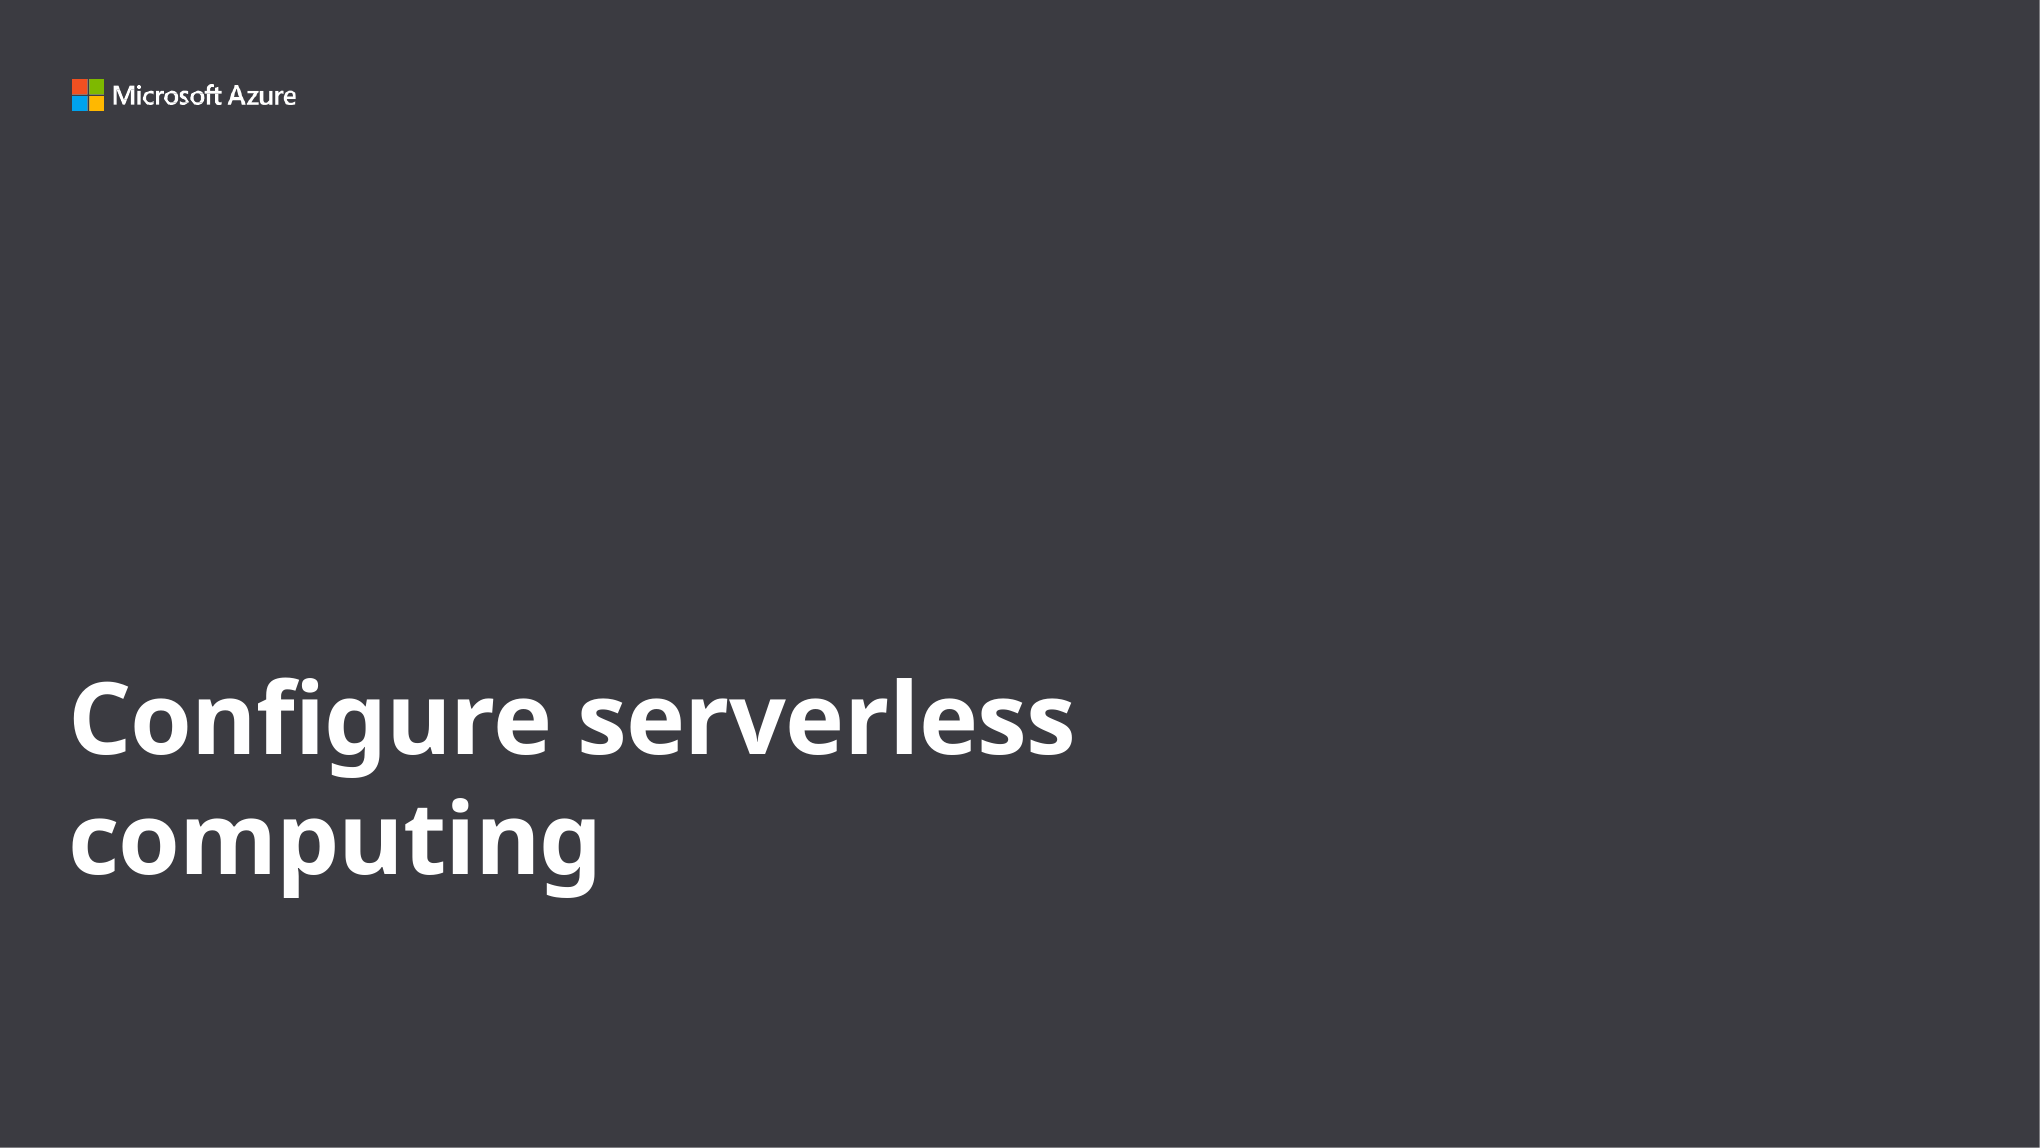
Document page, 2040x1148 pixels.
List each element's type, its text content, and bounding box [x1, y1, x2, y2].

text_box [72, 79, 104, 111]
text_box [142, 90, 154, 105]
title Configure serverless computing [66, 652, 1482, 895]
text_box [113, 85, 135, 105]
text_box [227, 85, 296, 105]
text_box [190, 84, 222, 105]
text_box [137, 90, 141, 105]
text_box [0, 0, 2040, 1148]
text_box [156, 90, 189, 105]
